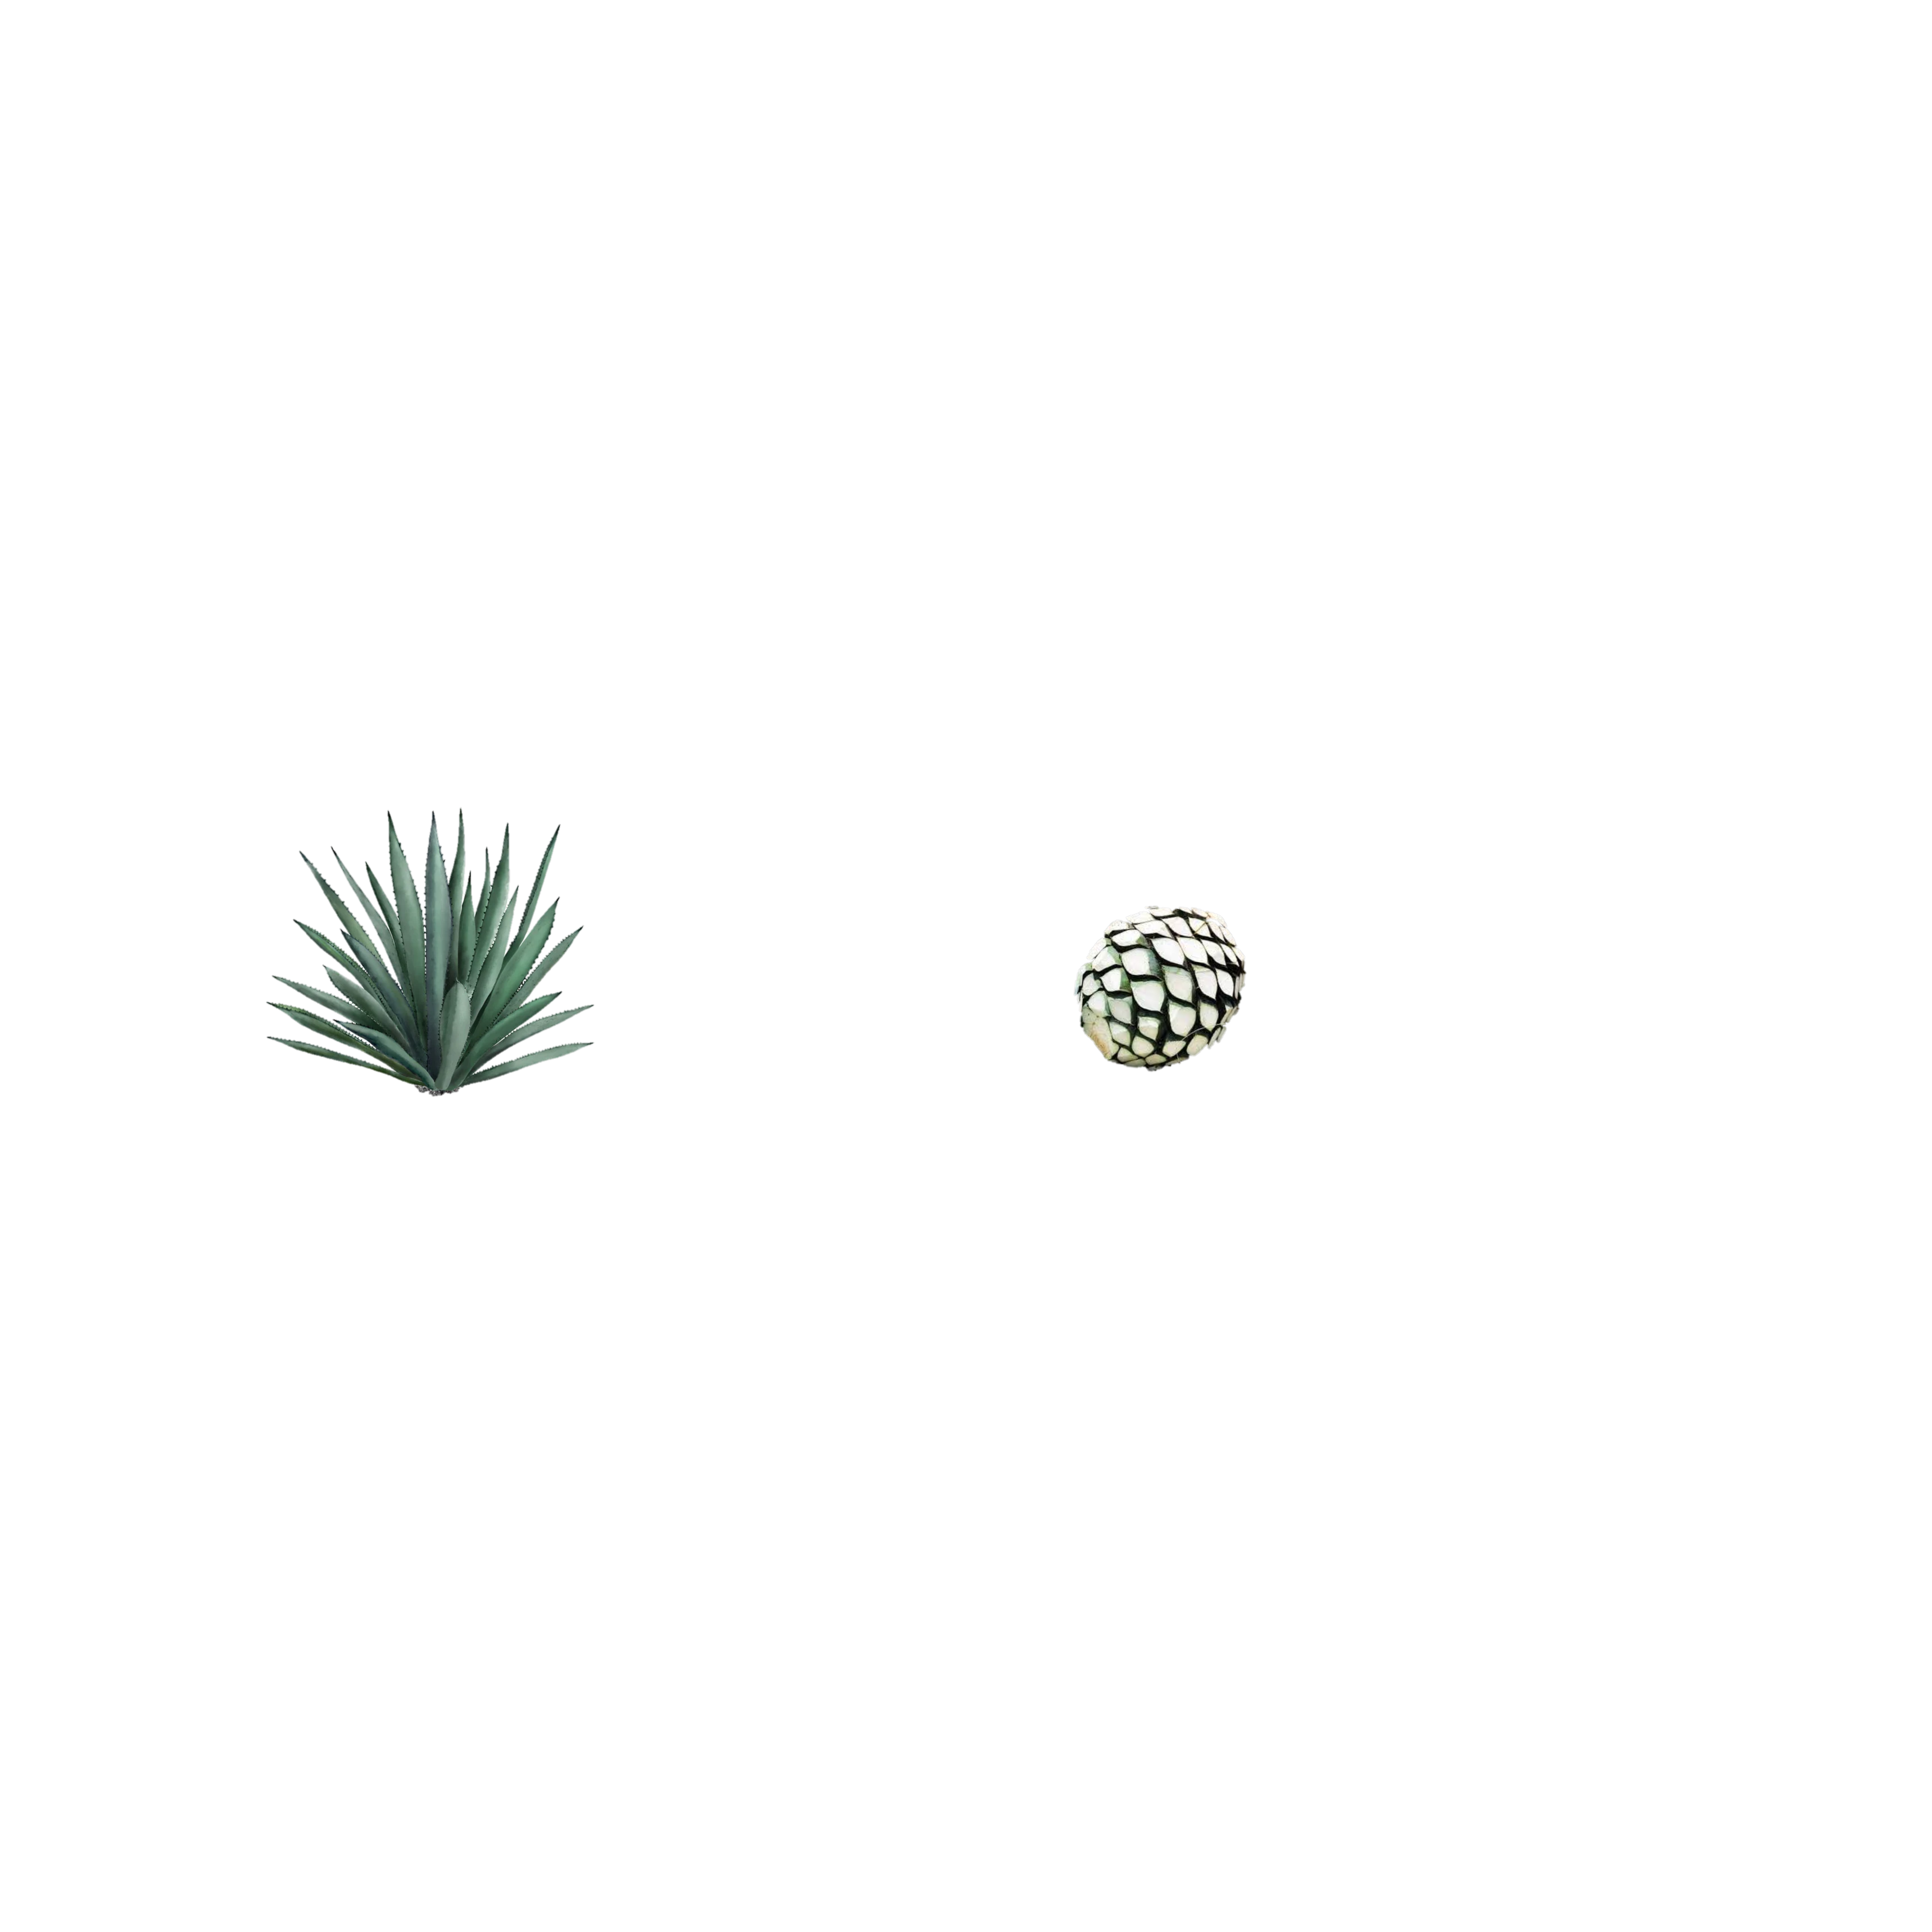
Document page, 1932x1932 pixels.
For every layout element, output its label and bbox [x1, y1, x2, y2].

picture [1052, 878, 1271, 1096]
picture [261, 804, 599, 1097]
